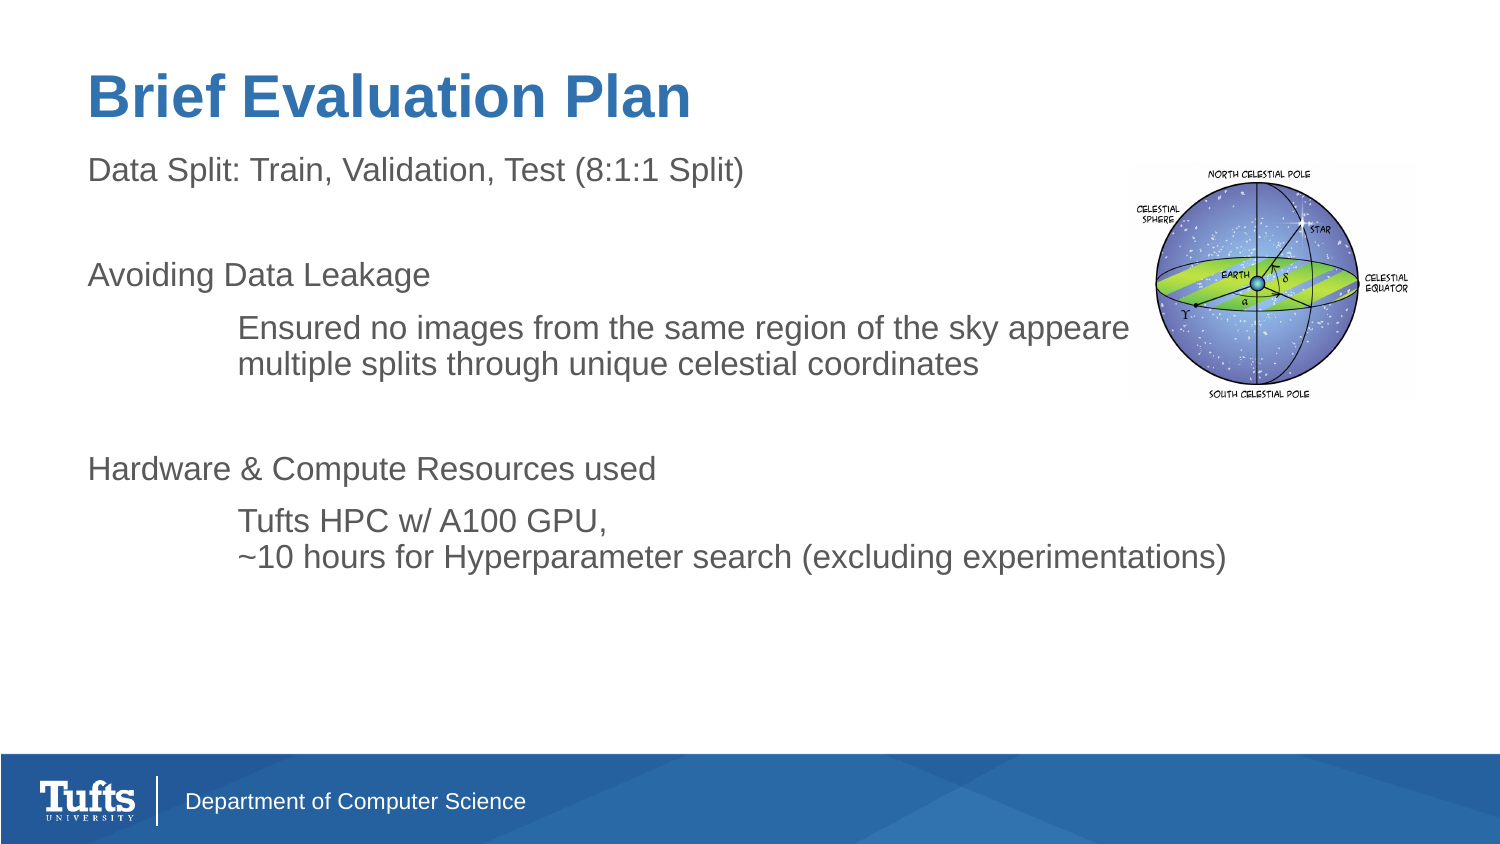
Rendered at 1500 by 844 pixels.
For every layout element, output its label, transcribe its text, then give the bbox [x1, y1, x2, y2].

title Brief Evaluation Plan [76, 59, 1423, 147]
picture [2, 2, 1500, 844]
list Data Split: Train, Validation, Test (8:1:1 Split) Avoiding Data Leakage Ensured no images from the same region of the sky appeared in multiple splits through unique celestial coordinates Hardware & Compute Resources used Tufts HPC w/ A100 GPU, ~10 hours for Hyperparameter search (excluding experimentations) [76, 147, 1423, 708]
